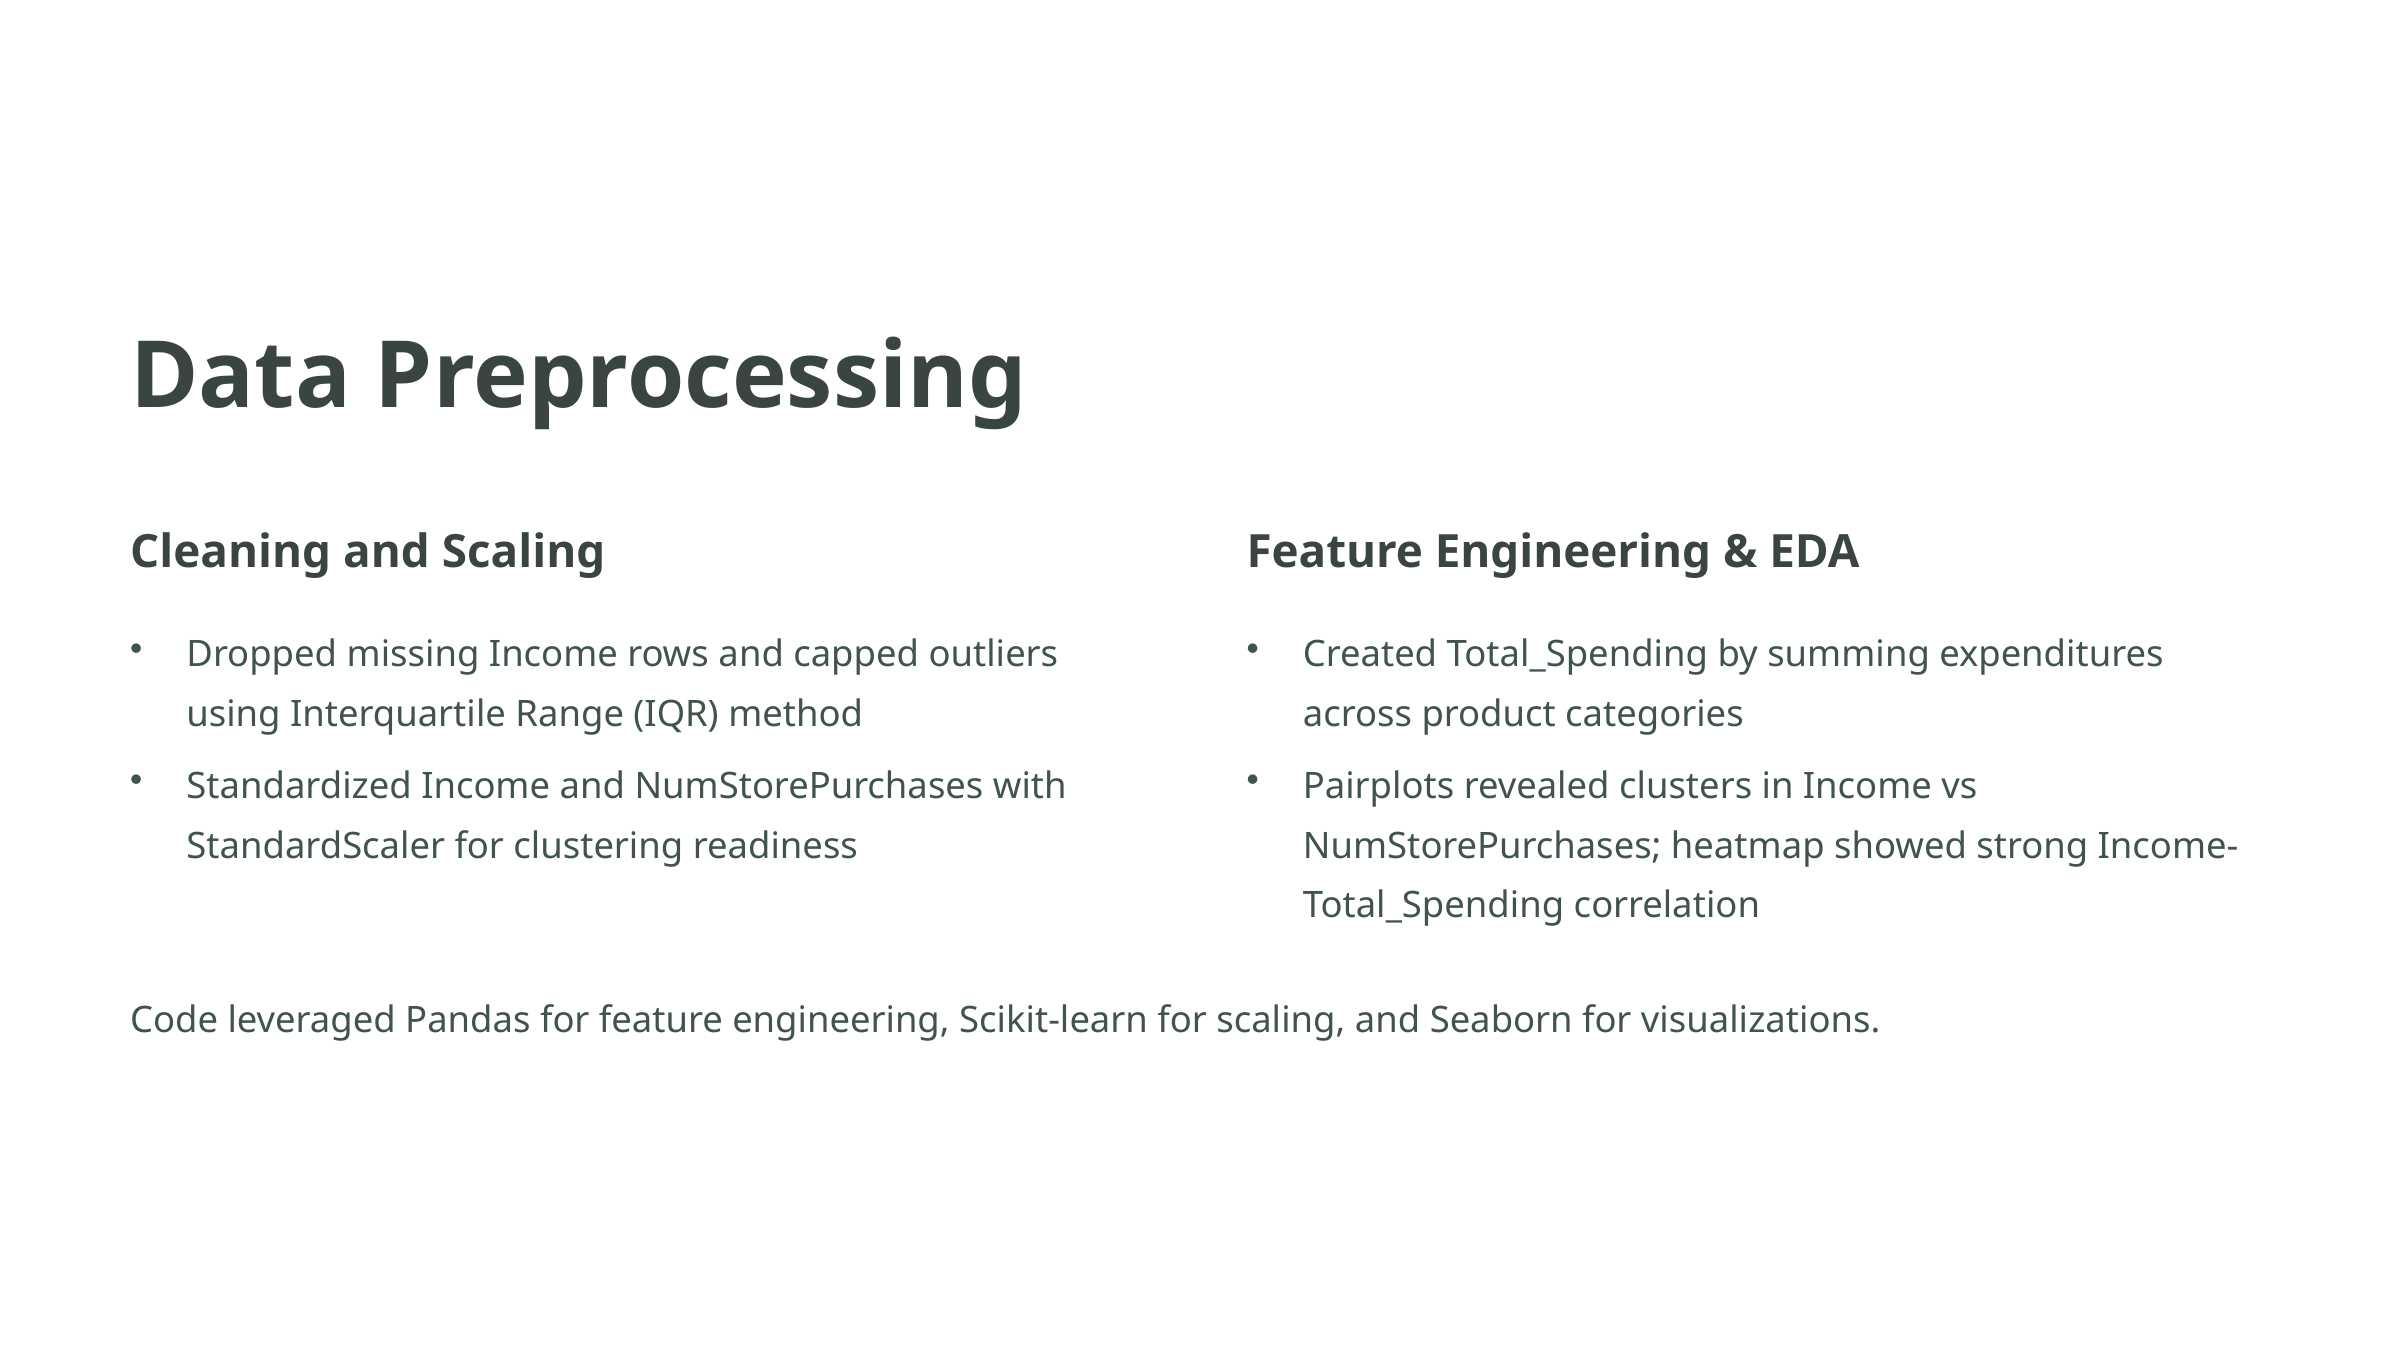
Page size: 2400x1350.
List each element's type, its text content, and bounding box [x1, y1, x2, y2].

text_box Dropped missing Income rows and capped outliers using Interquartile Range (IQR) method [130, 614, 1155, 734]
text_box Code leveraged Pandas for feature engineering, Scikit-learn for scaling, and Seaborn for visualizations. [130, 980, 2270, 1040]
text_box Data Preprocessing [130, 310, 1061, 427]
text_box Standardized Income and NumStorePurchases with StandardScaler for clustering readiness [130, 746, 1155, 866]
text_box Feature Engineering & EDA [1246, 519, 1890, 578]
text_box Cleaning and Scaling [130, 519, 621, 578]
text_box Pairplots revealed clusters in Income vs NumStorePurchases; heatmap showed strong Income-Total_Spending correlation [1246, 746, 2271, 926]
text_box Created Total_Spending by summing expenditures across product categories [1246, 614, 2271, 734]
